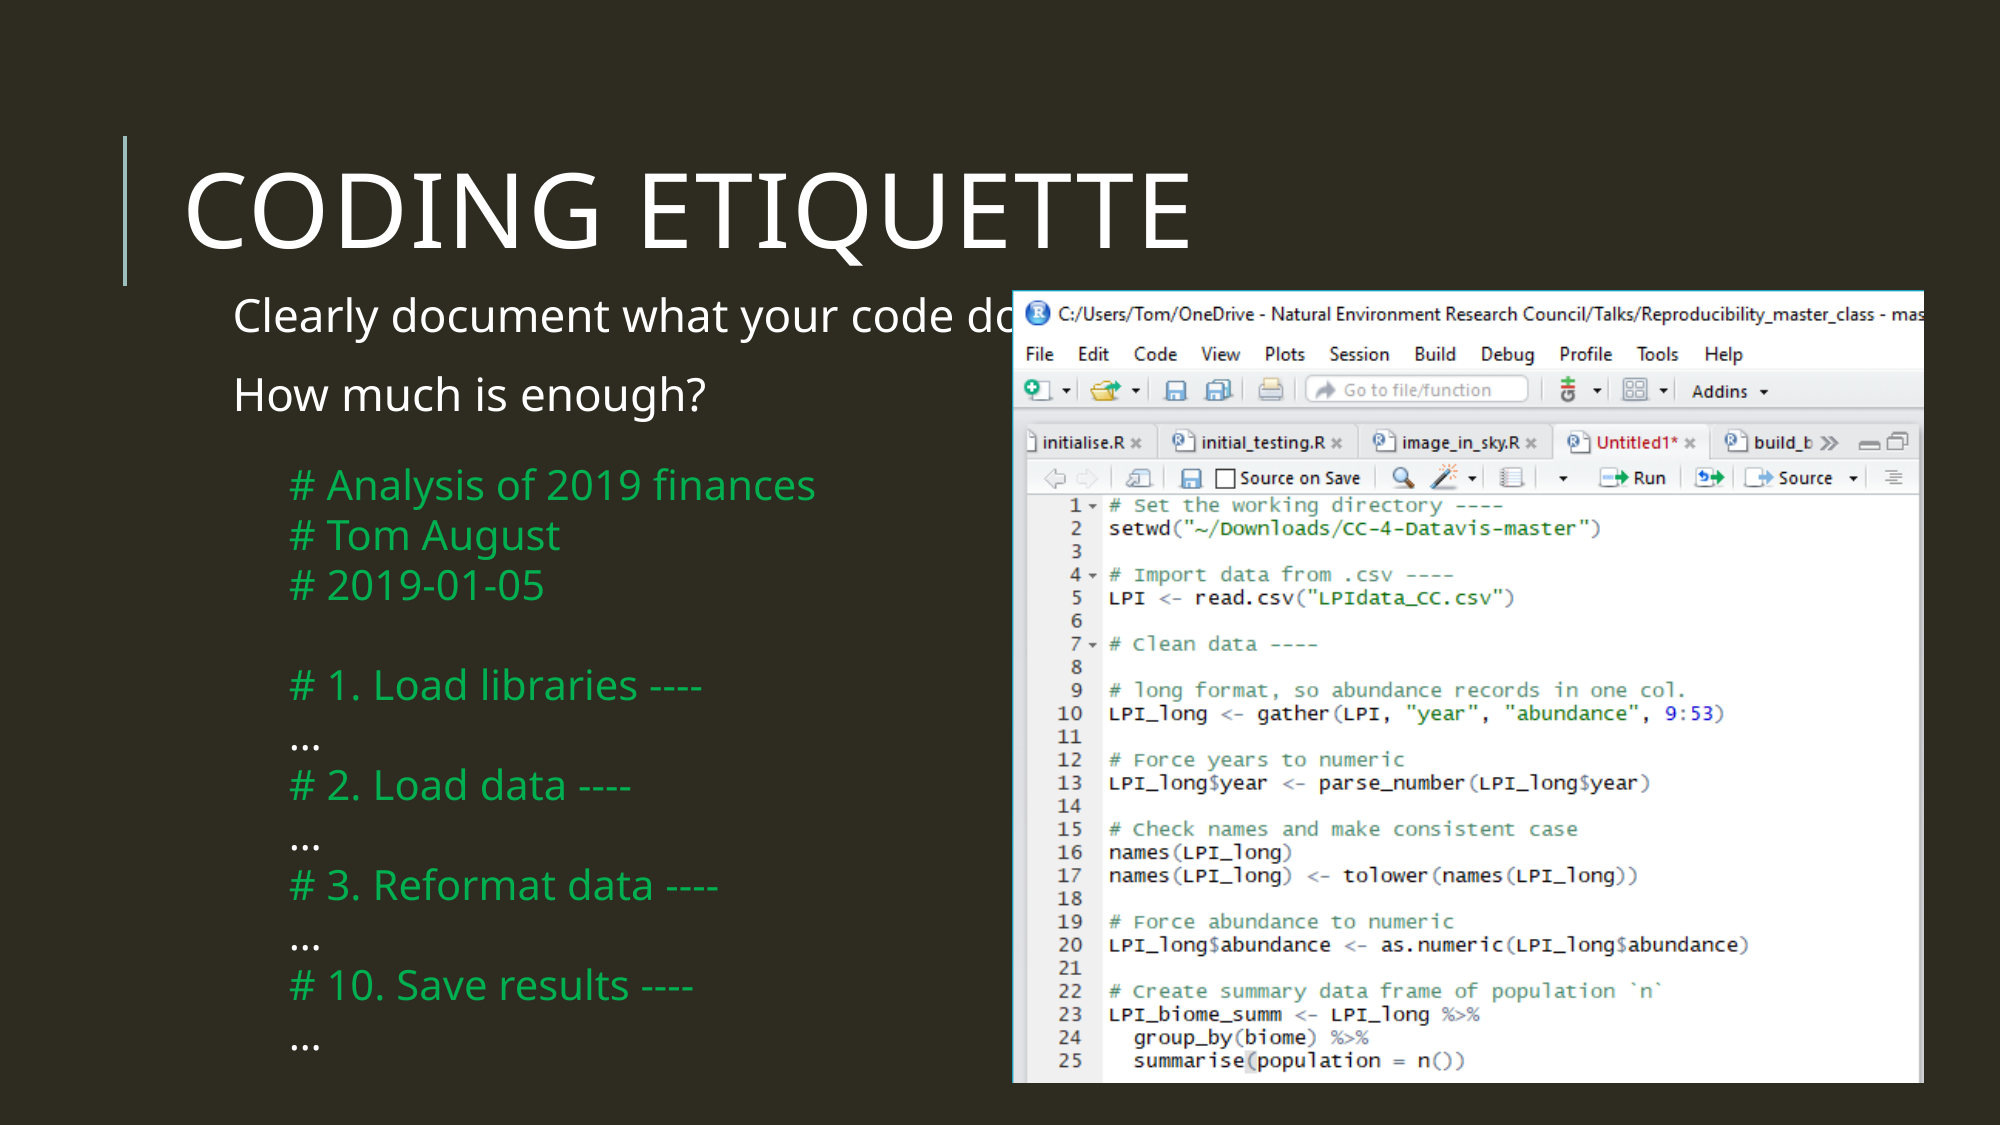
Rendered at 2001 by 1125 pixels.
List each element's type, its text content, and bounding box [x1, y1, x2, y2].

title Coding etiquette [168, 96, 1763, 342]
text_box # Analysis of 2019 finances # Tom August # 2019-01-05 # 1. Load libraries ---- … # 2. Load data ---- … # 3. Reformat data ---- … # 10. Save results ---- … [273, 451, 855, 1067]
picture [1012, 290, 1924, 1084]
list Clearly document what your code does. How much is enough? [225, 285, 1016, 1036]
